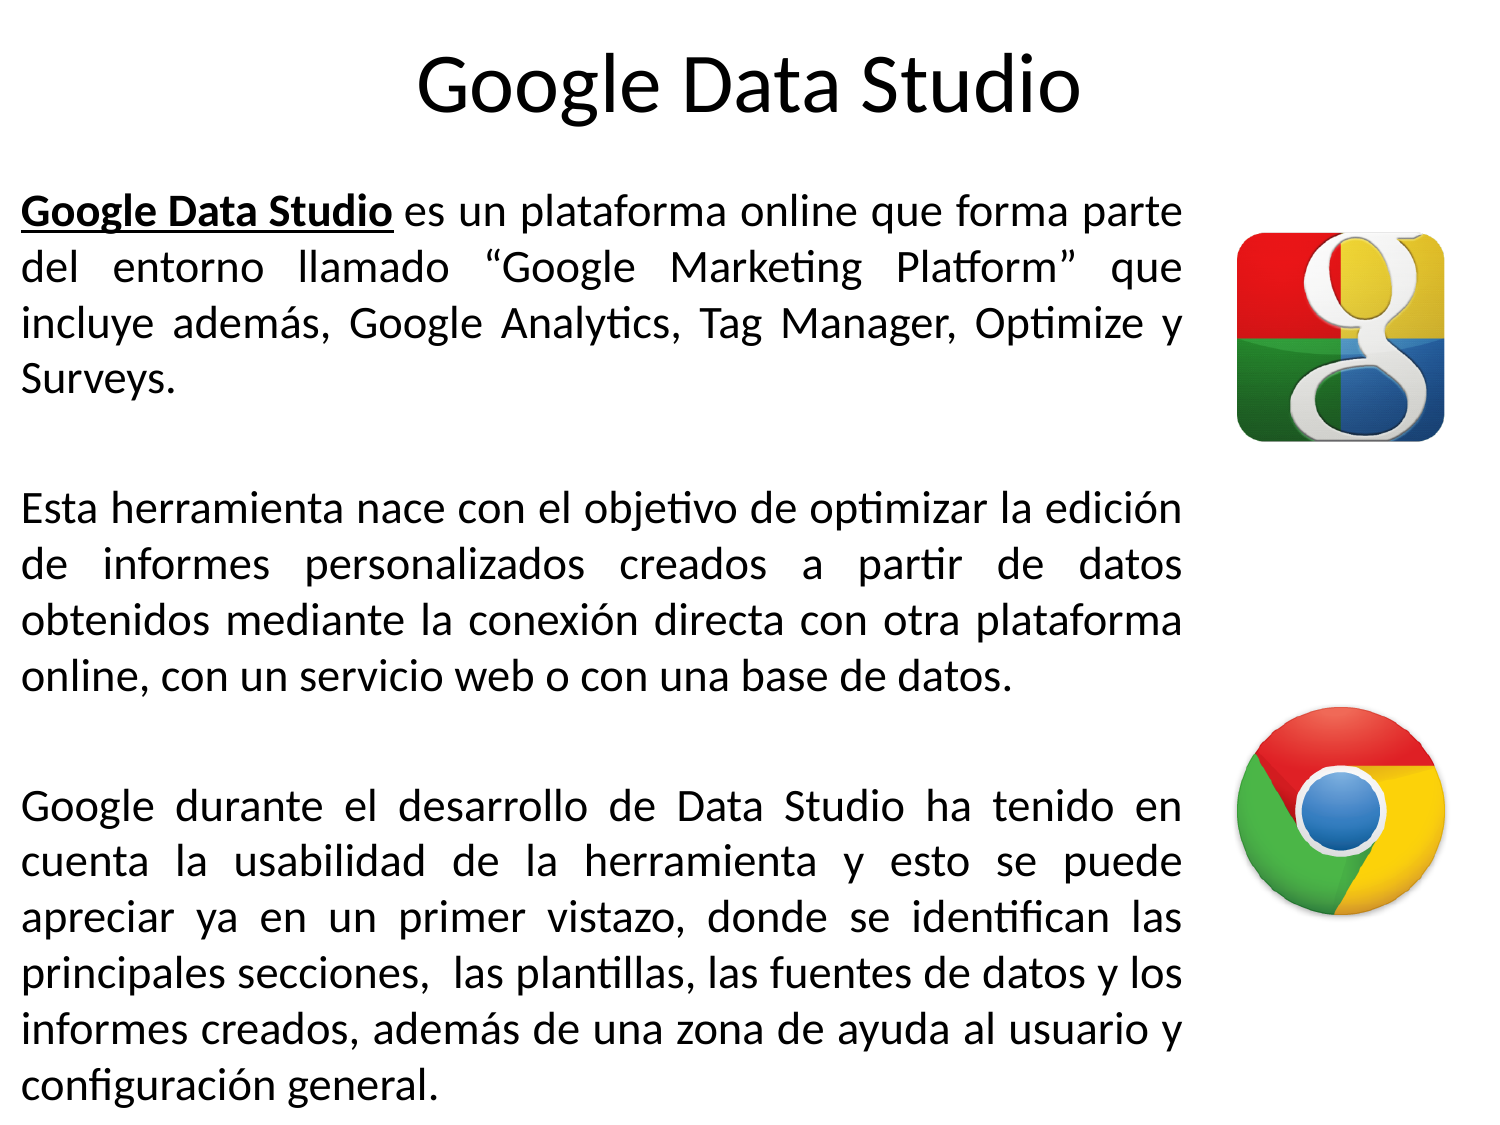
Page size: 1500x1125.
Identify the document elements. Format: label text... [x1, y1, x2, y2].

title Google Data Studio [17, 19, 1483, 138]
list Google Data Studio es un plataforma online que forma parte del entorno llamado “Google Marketing Platform” que incluye además, Google Analytics, Tag Manager, Optimize y Surveys. Esta herramienta nace con el objetivo de optimizar la edición de informes personalizados creados a partir de datos obtenidos mediante la conexión directa con otra plataforma online, con un servicio web o con una base de datos. Google durante el desarrollo de Data Studio ha tenido en cuenta la usabilidad de la herramienta y esto se puede apreciar ya en un primer vistazo, donde se identifican las principales secciones, las plantillas, las fuentes de datos y los informes creados, además de una zona de ayuda al usuario y configuración general. [5, 172, 1199, 1125]
picture [1222, 692, 1459, 929]
picture [1222, 219, 1459, 457]
